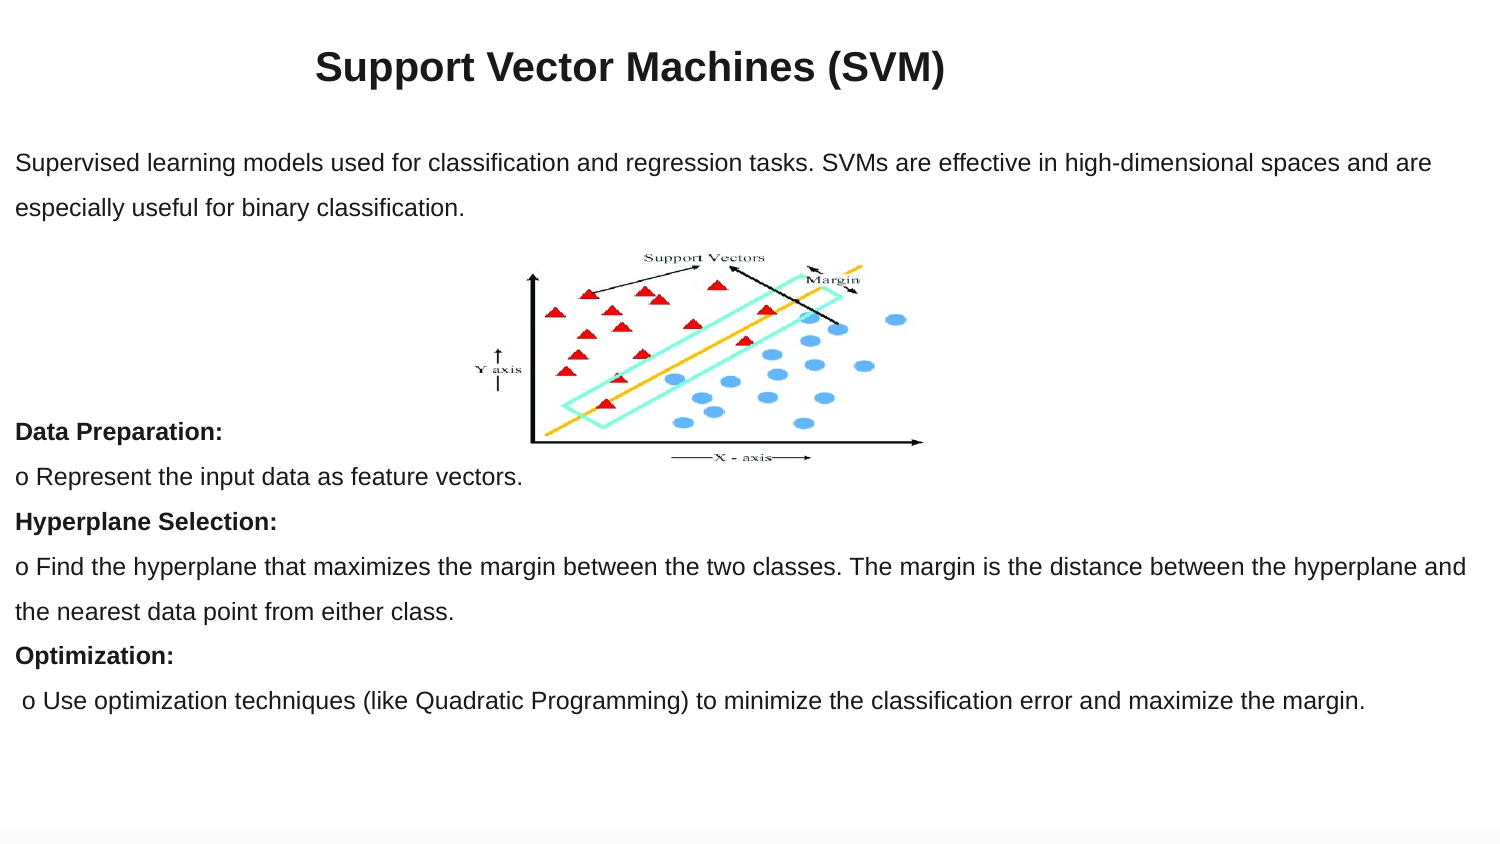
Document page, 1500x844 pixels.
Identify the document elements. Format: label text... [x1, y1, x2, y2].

picture [467, 246, 934, 465]
title Support Vector Machines (SVM) Supervised learning models used for classification and regression tasks. SVMs are effective in high-dimensional spaces and are especially useful for binary classification. Data Preparation: o Represent the input data as feature vectors. Hyperplane Selection: o Find the hyperplane that maximizes the margin between the two classes. The margin is the distance between the hyperplane and the nearest data point from either class. Optimization: o Use optimization techniques (like Quadratic Programming) to minimize the classification error and maximize the margin. [0, 0, 1500, 831]
